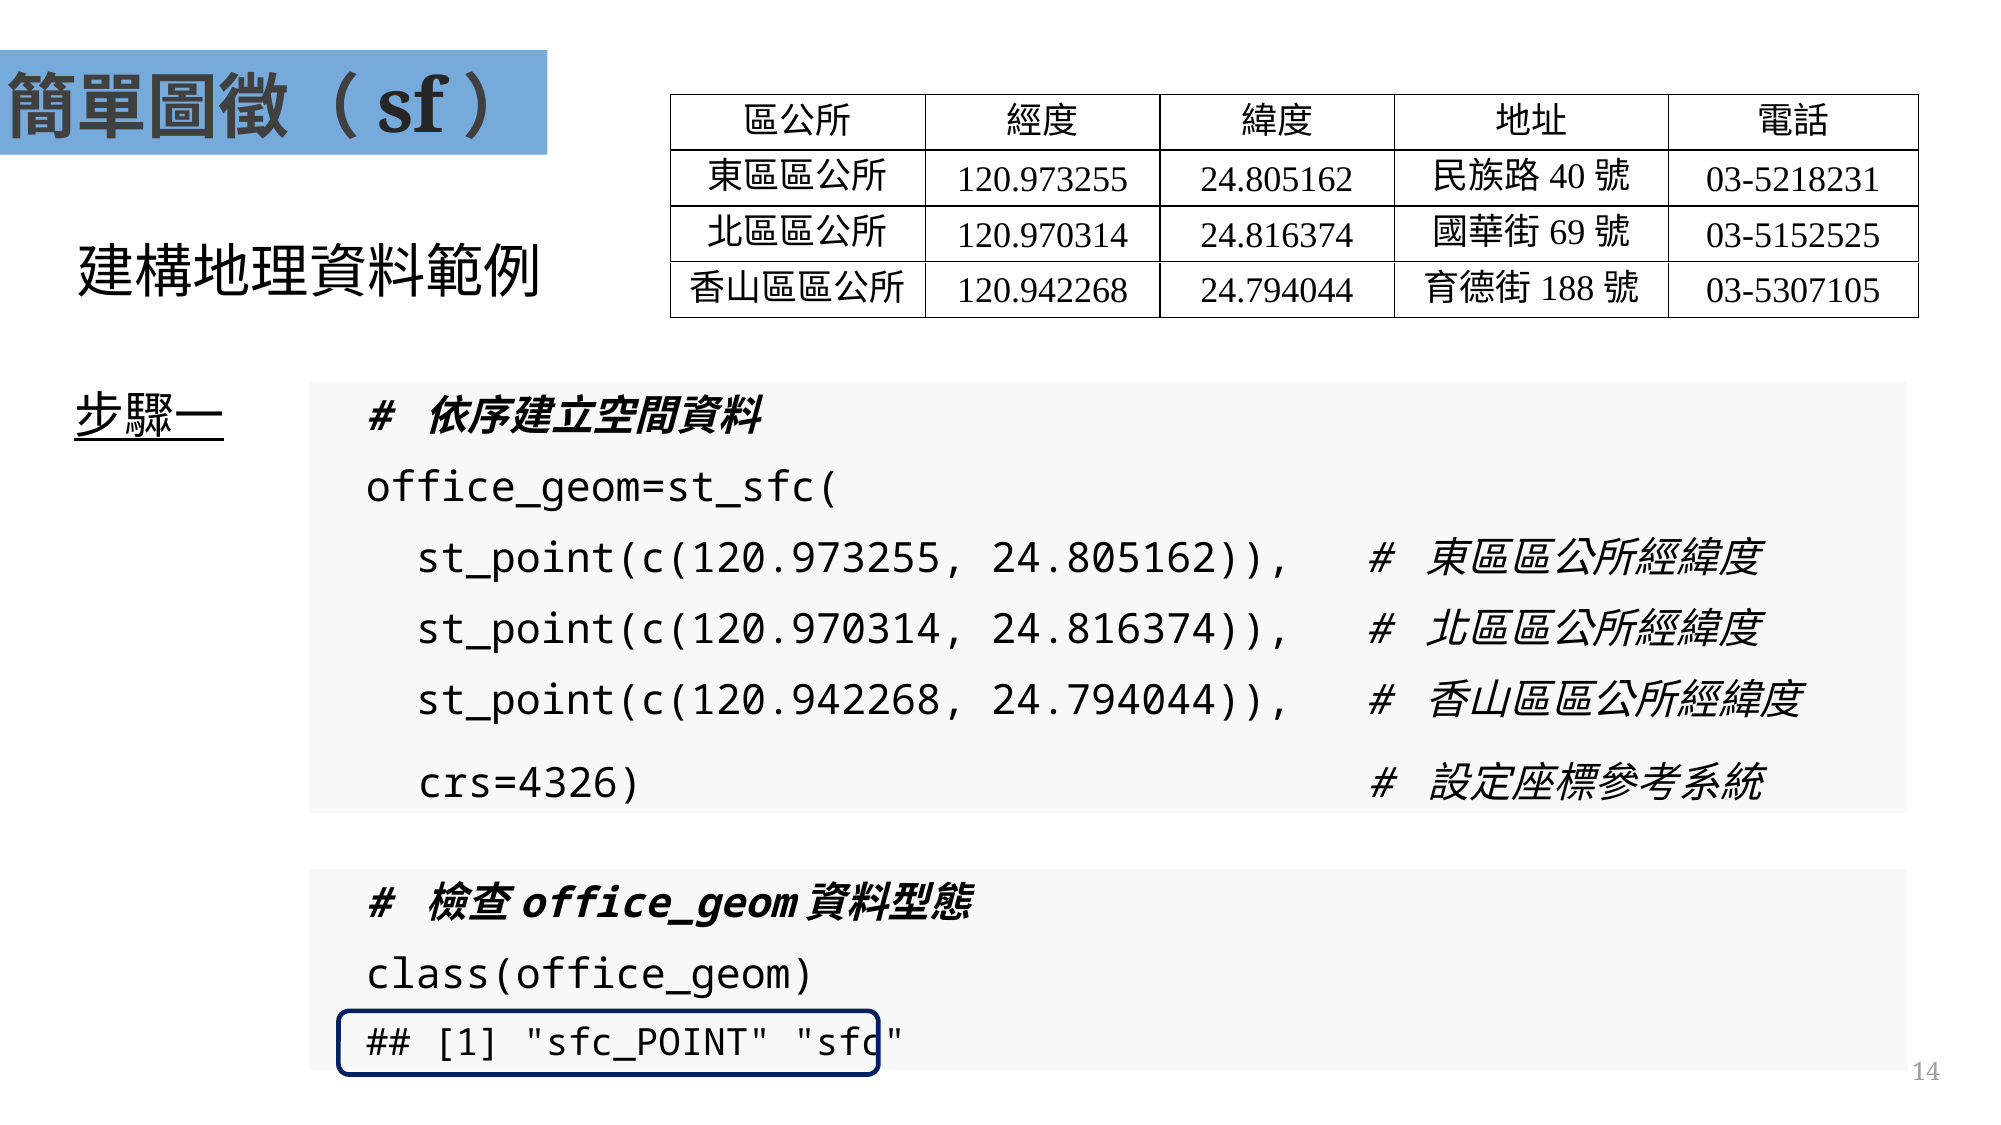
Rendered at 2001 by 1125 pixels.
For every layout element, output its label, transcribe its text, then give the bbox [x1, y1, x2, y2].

text_box 簡單圖徵（sf） [0, 50, 548, 155]
text_box # 檢查office_geom資料型態 class(office_geom) ## [1] "sfc_POINT" "sfc" [309, 868, 1908, 1071]
slide_number 14 [1505, 1042, 1955, 1103]
text_box 建構地理資料範例 [61, 226, 558, 311]
picture [669, 93, 1920, 322]
text_box # 依序建立空間資料 office_geom=st_sfc( st_point(c(120.973255, 24.805162)), # 東區區公所經緯度 st_point(c(120.970314, 24.816374)), # 北區區公所經緯度 st_point(c(120.942268, 24.794044)), # 香山區區公所經緯度 crs=4326) # 設定座標參考系統 [309, 381, 1908, 814]
text_box [337, 1009, 880, 1076]
text_box 步驟一 [59, 376, 240, 452]
